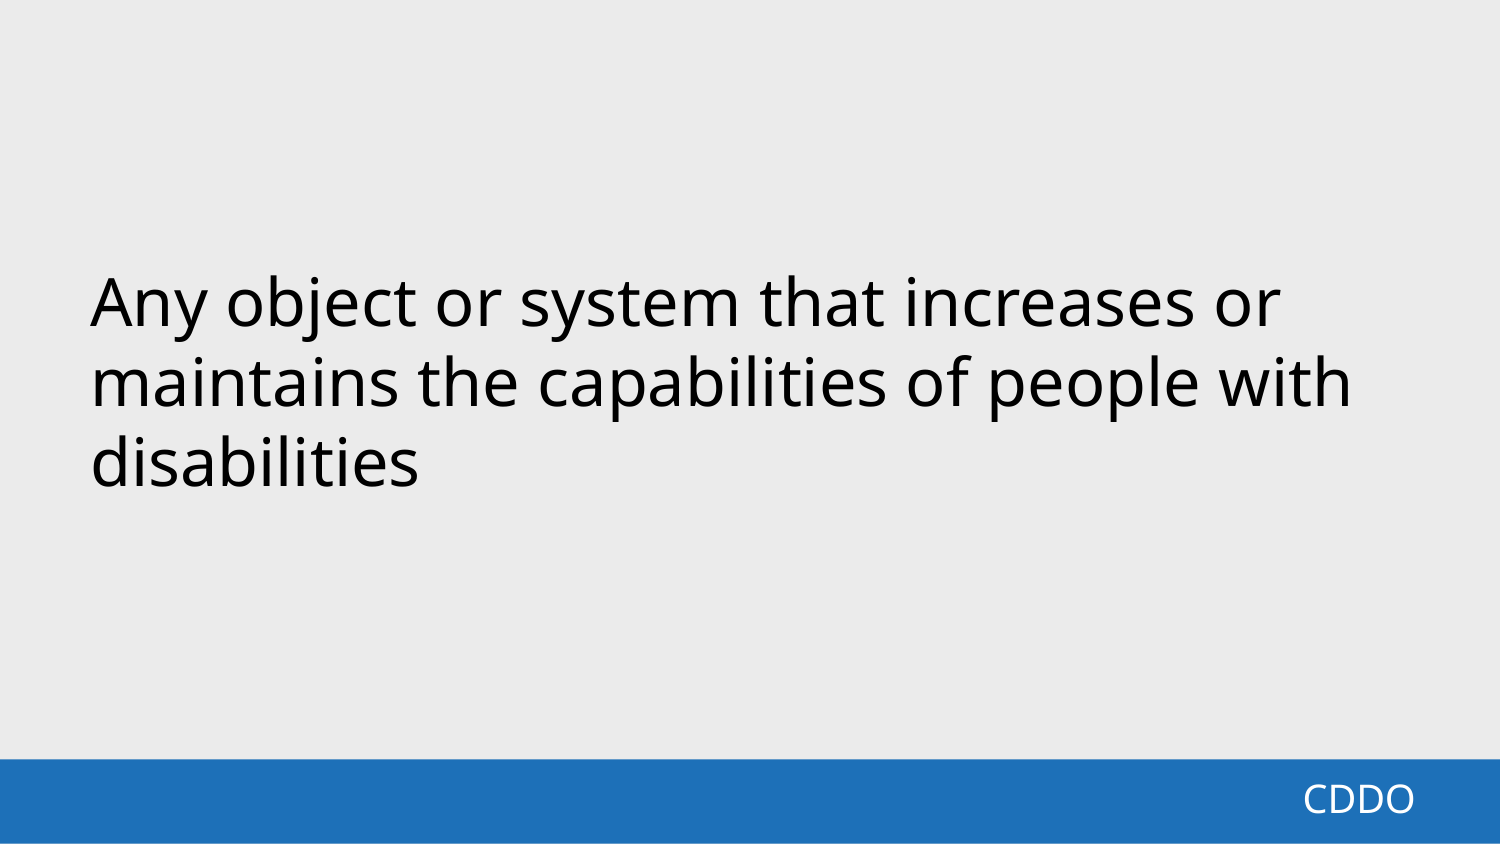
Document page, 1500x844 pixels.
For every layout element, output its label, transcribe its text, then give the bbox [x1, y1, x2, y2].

text_box Any object or system that increases or maintains the capabilities of people with disabilities [87, 0, 1416, 760]
